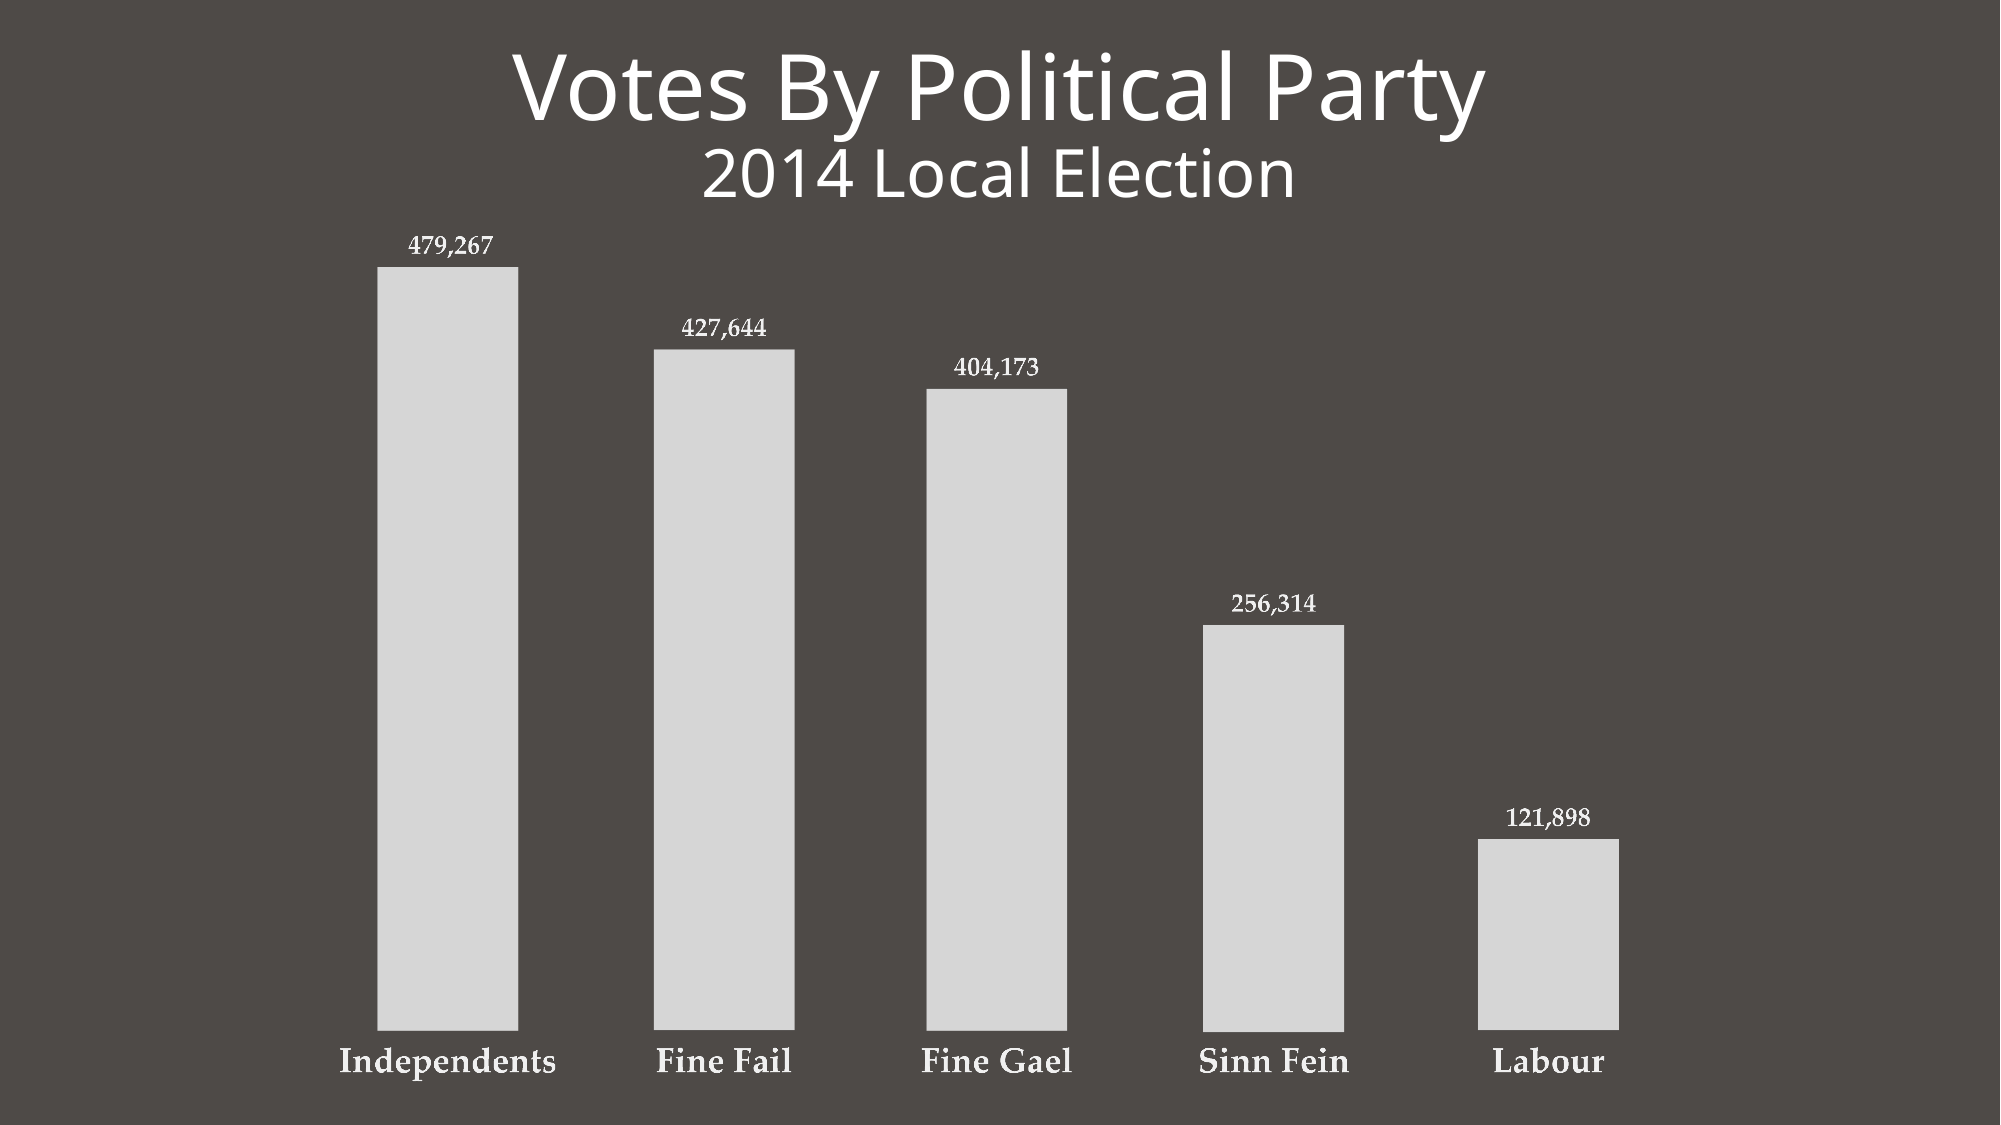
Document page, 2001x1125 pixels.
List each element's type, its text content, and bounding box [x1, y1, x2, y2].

title Votes By Political Party 2014 Local Election [137, 18, 1863, 126]
picture [98, 126, 1902, 1125]
